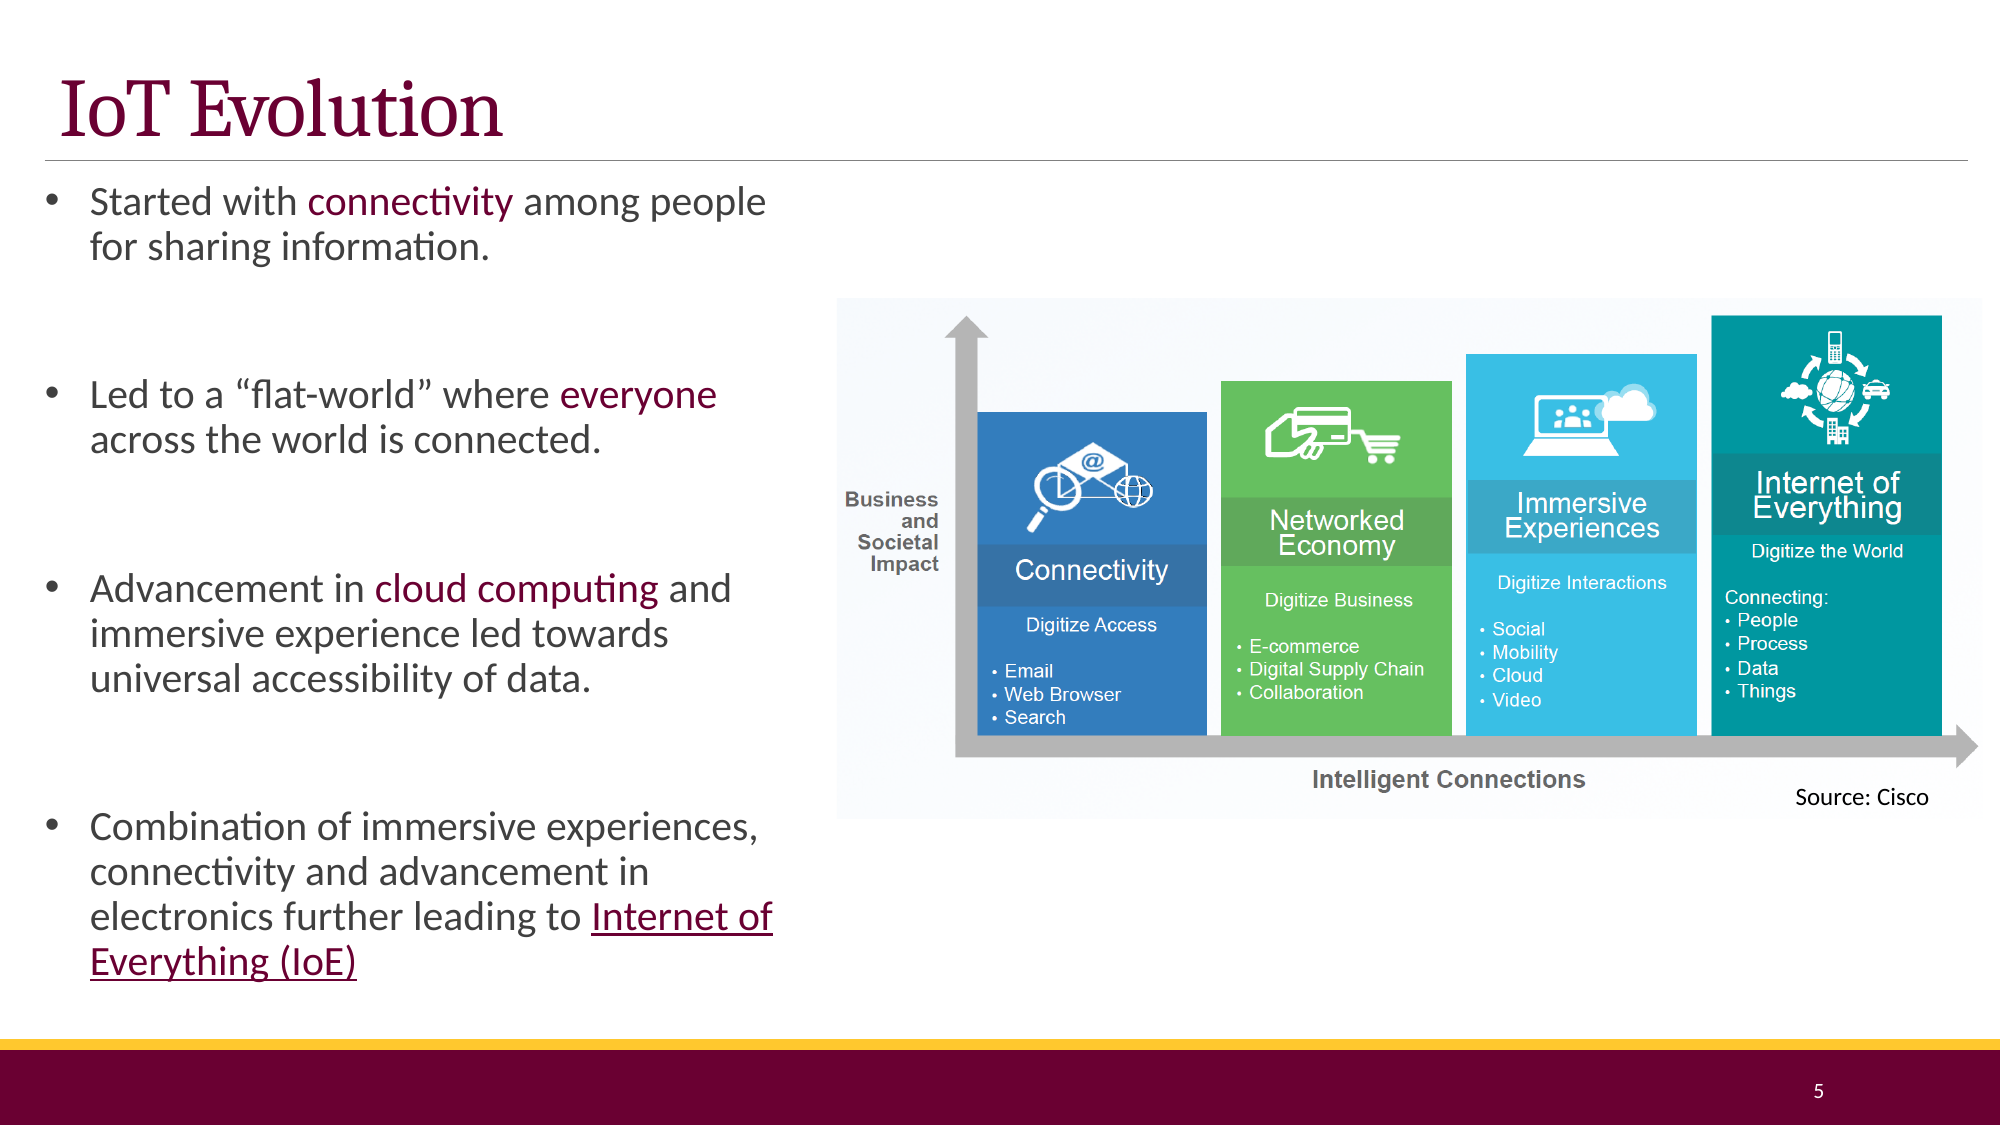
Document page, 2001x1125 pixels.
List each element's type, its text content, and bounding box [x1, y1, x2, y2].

list Started with connectivity among people for sharing information. Led to a “flat-world” where everyone across the world is connected. Advancement in cloud computing and immersive experience led towards universal accessibility of data. Combination of immersive experiences, connectivity and advancement in electronics further leading to Internet of Everything (IoE) [44, 171, 820, 1015]
title IoT Evolution [44, 47, 1969, 161]
picture [836, 298, 1983, 819]
slide_number 5 [1624, 1059, 1840, 1120]
